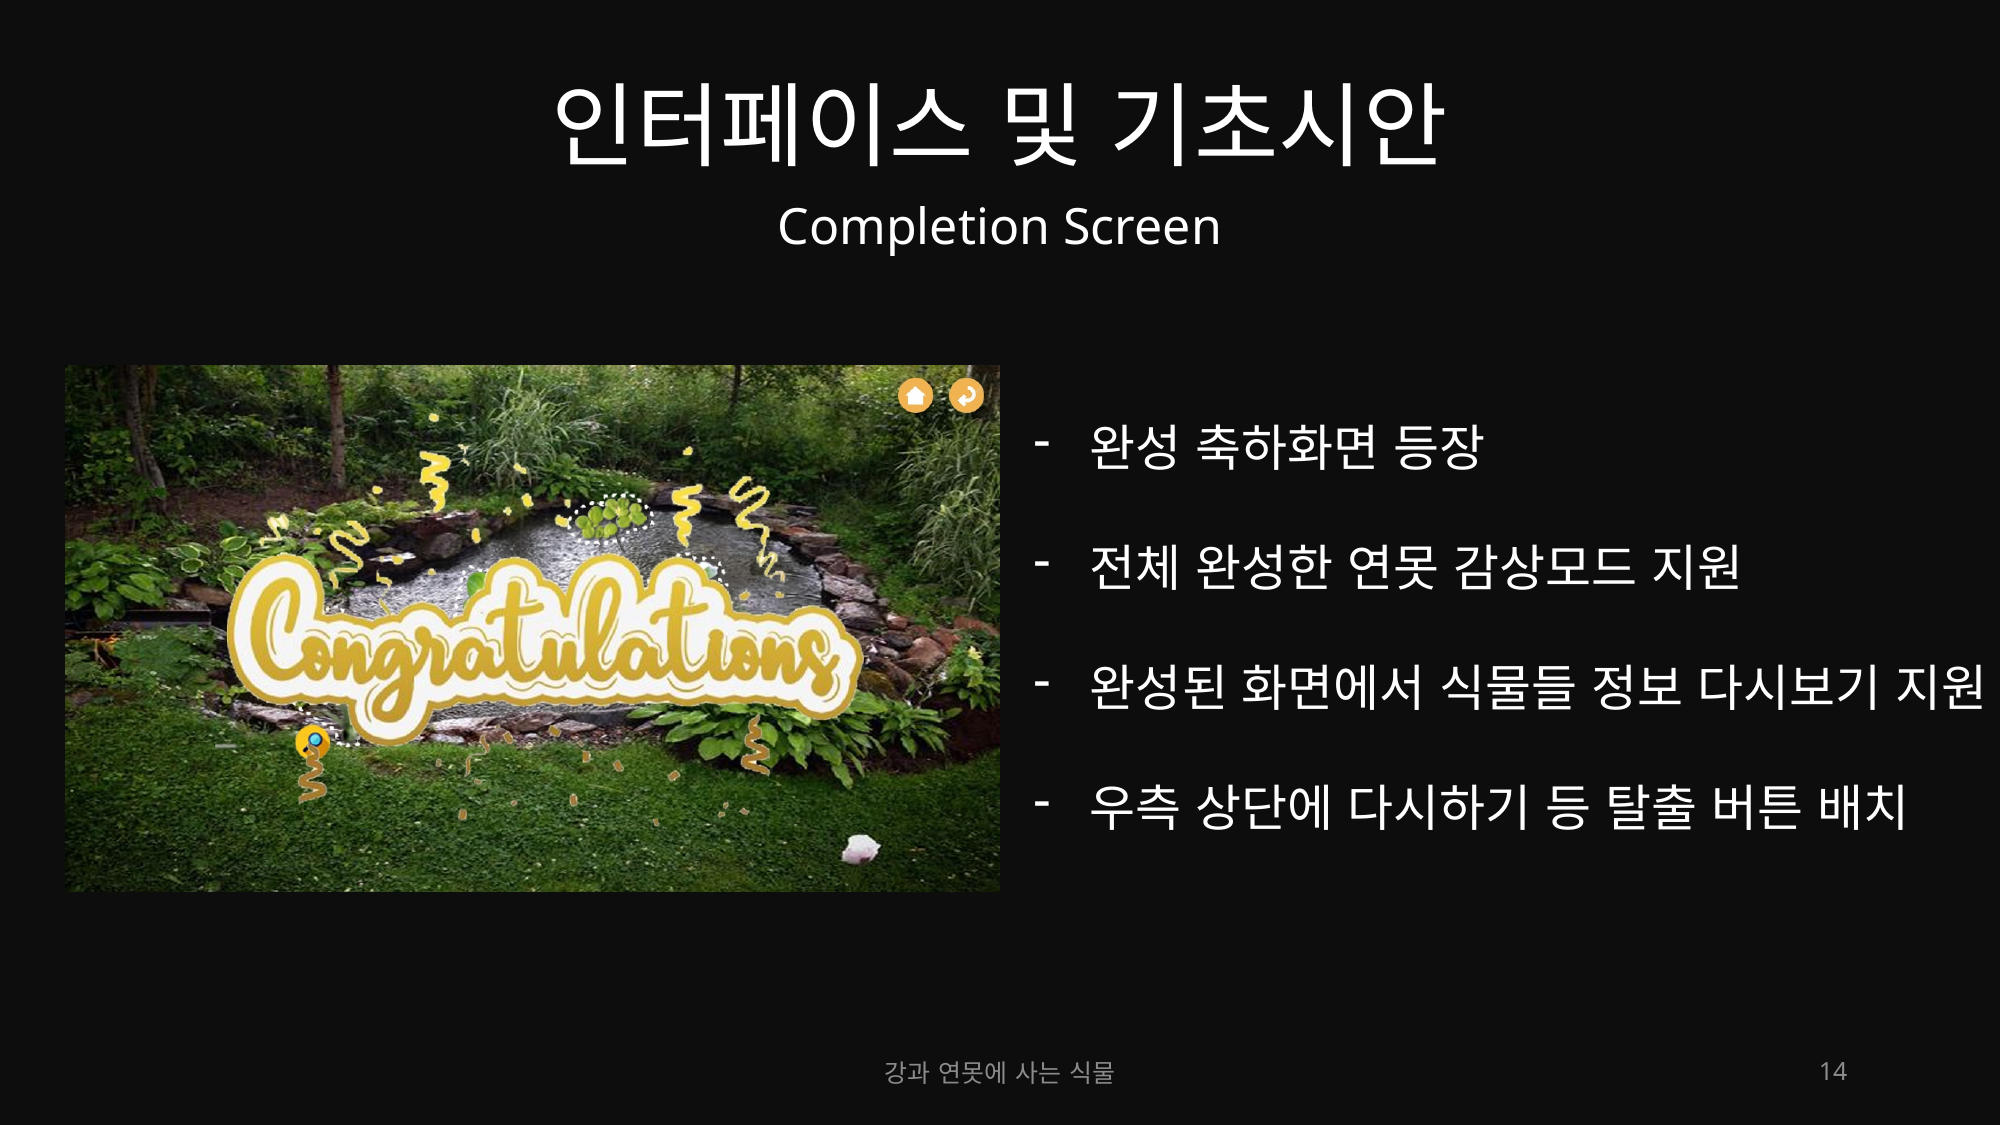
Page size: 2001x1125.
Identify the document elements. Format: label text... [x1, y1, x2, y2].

title 인터페이스 및 기초시안 [137, 21, 1863, 239]
footer 강과 연못에 사는 식물 [662, 1042, 1338, 1103]
text_box Completion Screen [762, 186, 1237, 262]
text_box 완성 축하화면 등장 전체 완성한 연못 감상모드 지원 완성된 화면에서 식물들 정보 다시보기 지원 우측 상단에 다시하기 등 탈출 버튼 배치 [1018, 408, 2000, 844]
slide_number 14 [1412, 1042, 1863, 1103]
picture [64, 365, 1000, 892]
